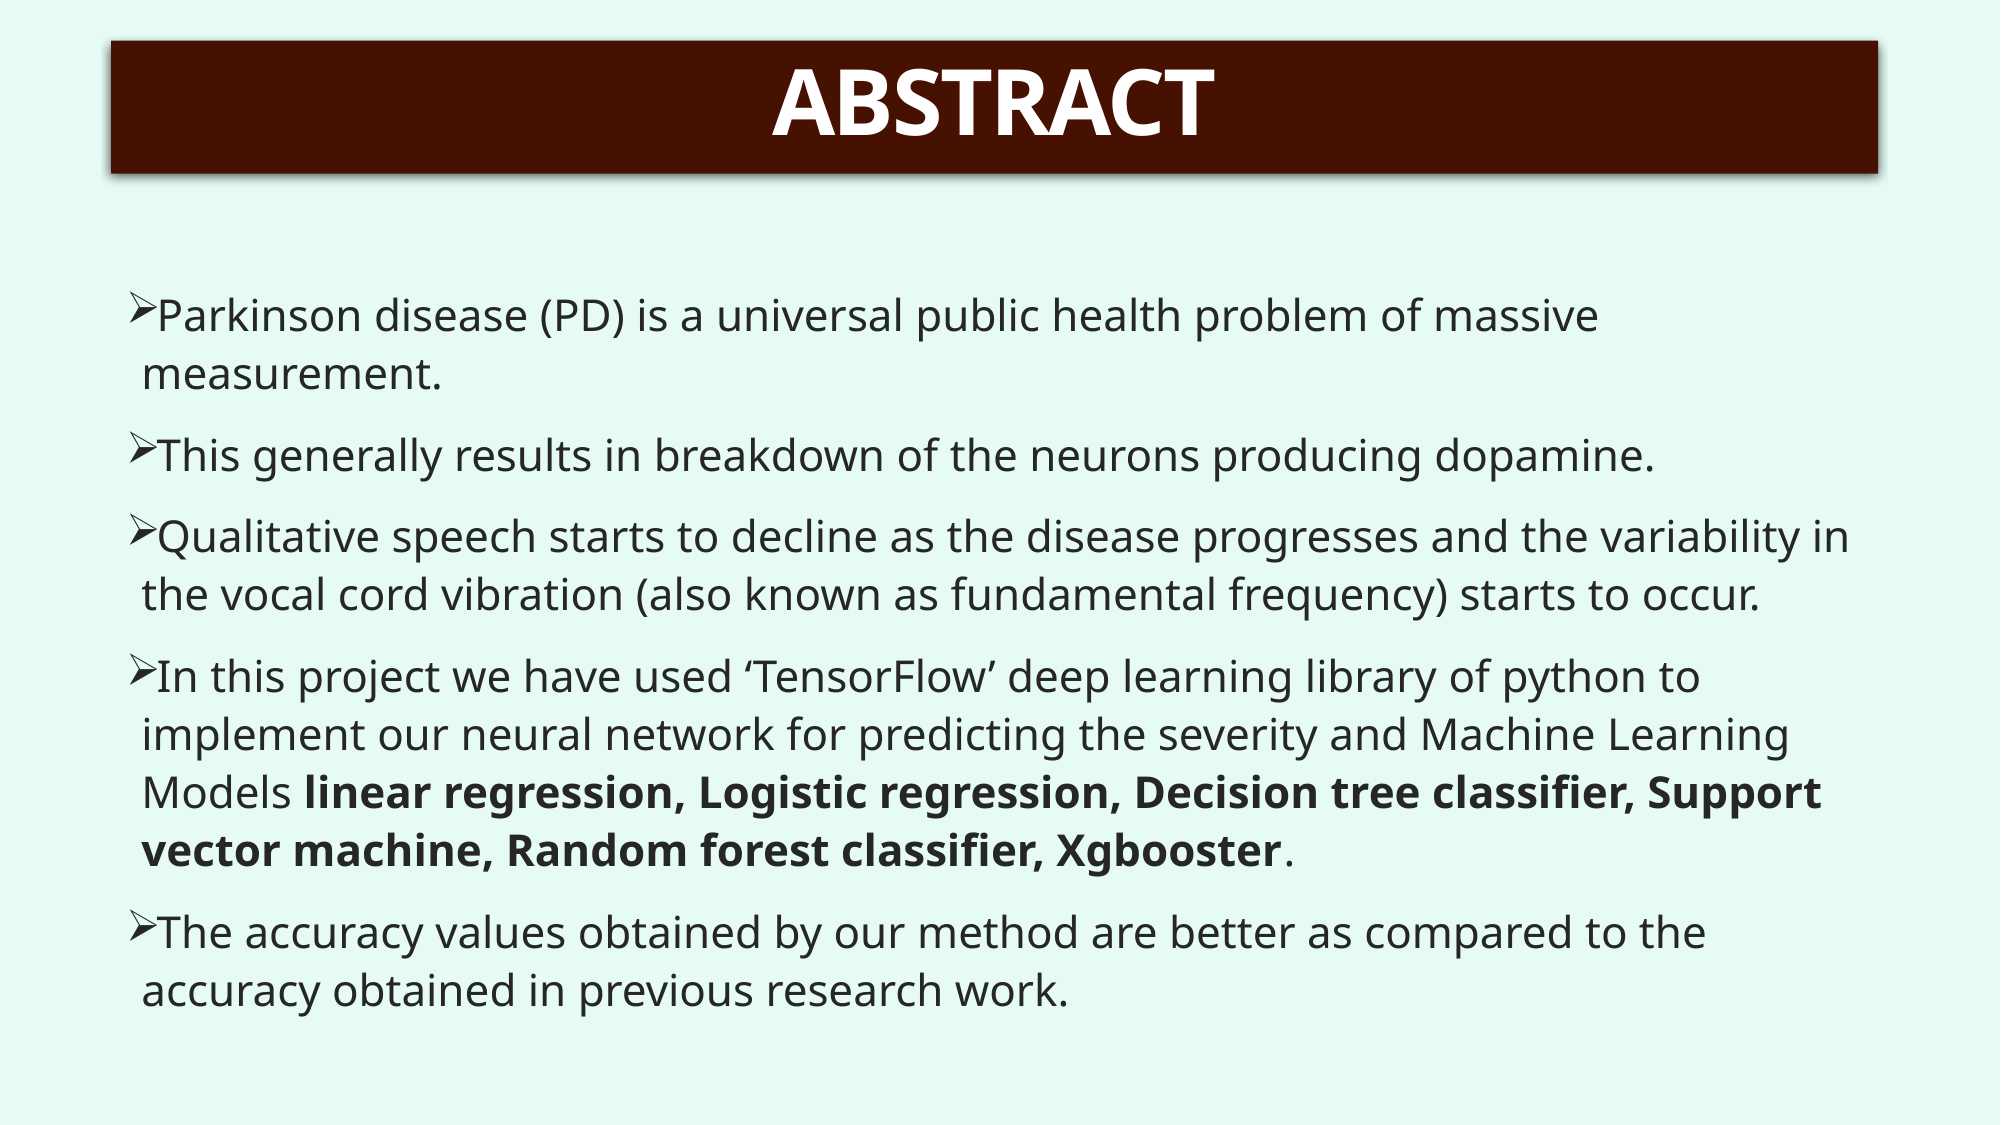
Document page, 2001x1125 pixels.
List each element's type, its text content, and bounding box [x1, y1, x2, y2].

list Parkinson disease (PD) is a universal public health problem of massive measurement. This generally results in breakdown of the neurons producing dopamine. Qualitative speech starts to decline as the disease progresses and the variability in the vocal cord vibration (also known as fundamental frequency) starts to occur. In this project we have used ‘TensorFlow’ deep learning library of python to implement our neural network for predicting the severity and Machine Learning Models linear regression, Logistic regression, Decision tree classifier, Support vector machine, Random forest classifier, Xgbooster. The accuracy values obtained by our method are better as compared to the accuracy obtained in previous research work. [111, 274, 1876, 1029]
title ABSTRACT [111, 40, 1879, 174]
